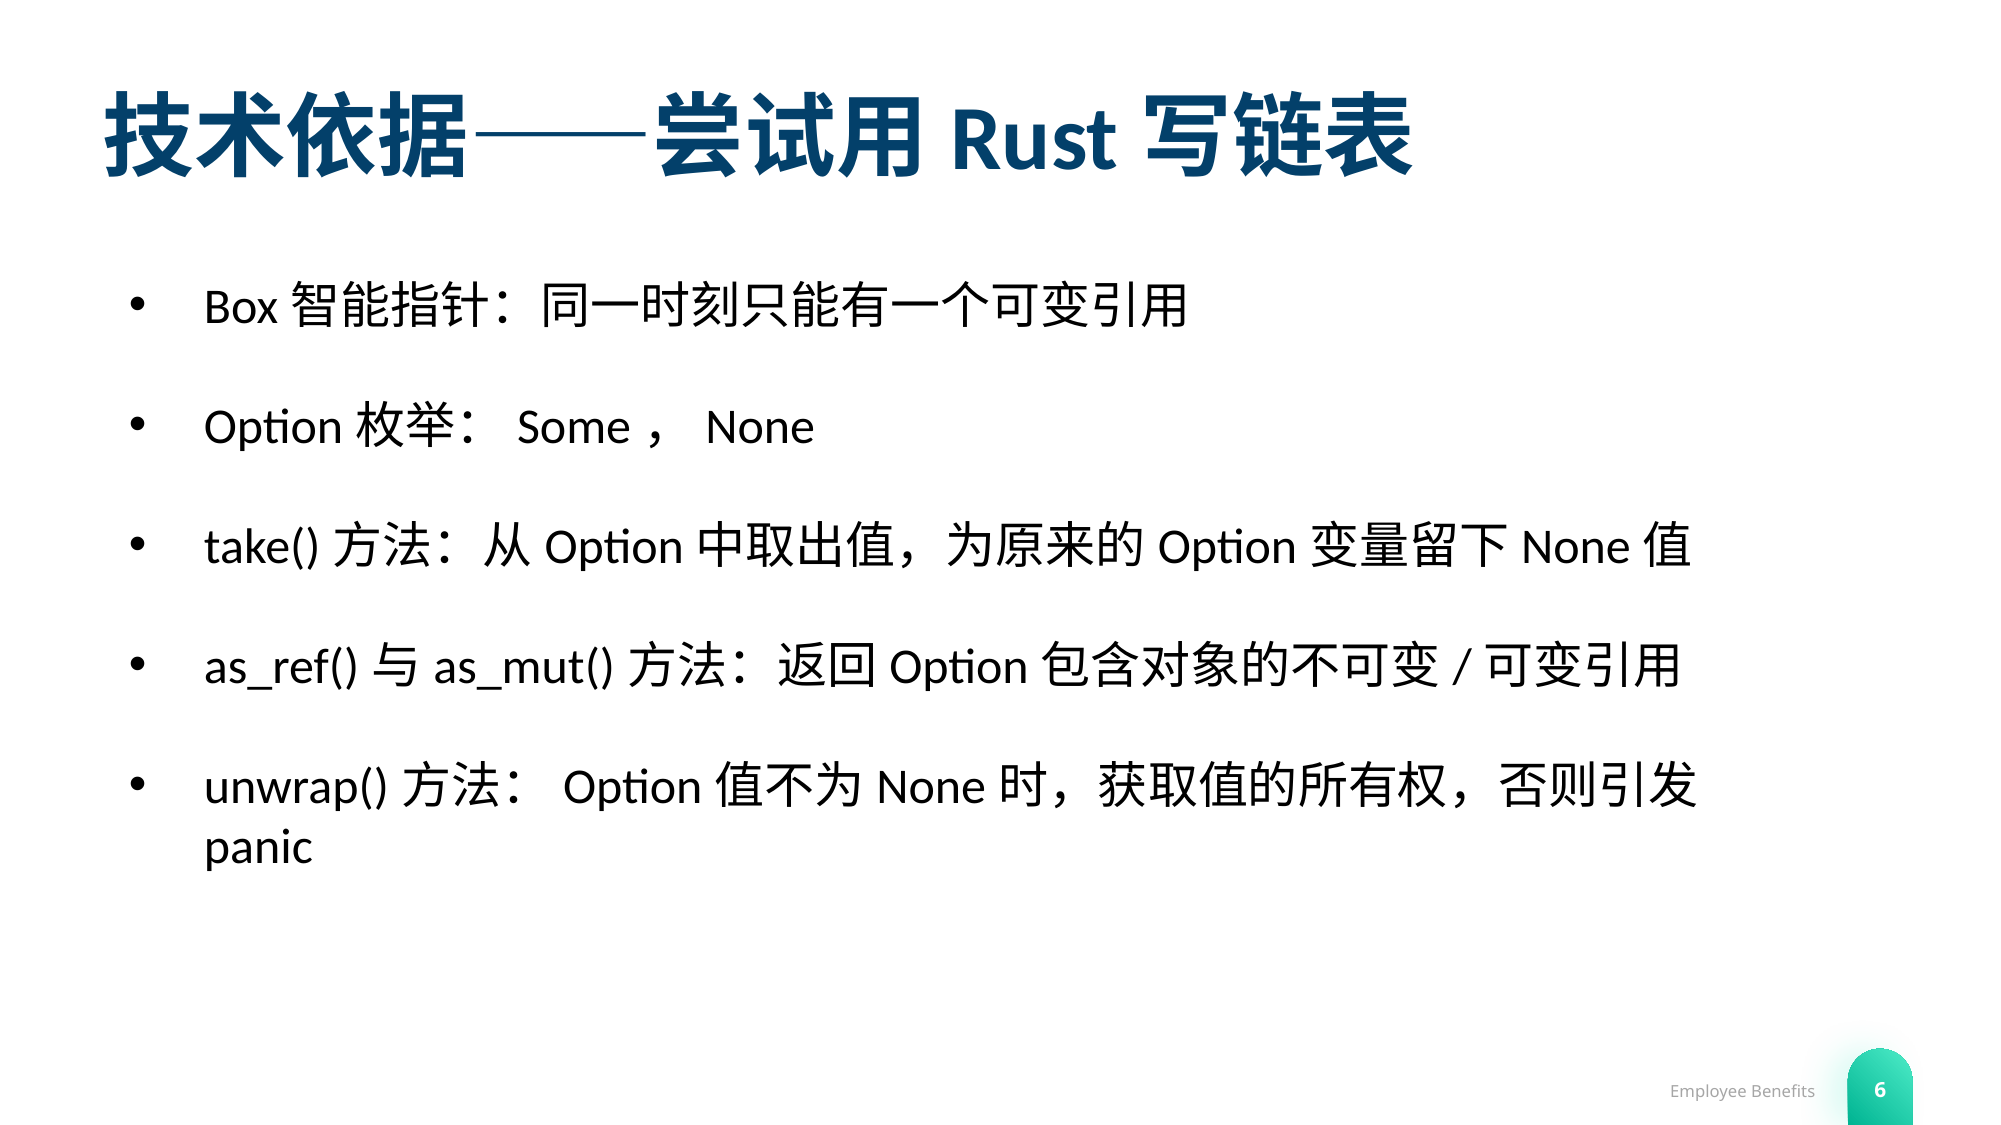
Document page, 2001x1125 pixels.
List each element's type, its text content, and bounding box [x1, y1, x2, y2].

text_box Box智能指针：同一时刻只能有一个可变引用 Option枚举：Some，None take()方法：从Option中取出值，为原来的Option变量留下None值 as_ref()与as_mut()方法：返回Option包含对象的不可变/可变引用 unwrap()方法：Option值不为None时，获取值的所有权，否则引发panic [114, 265, 1763, 941]
title 技术依据——尝试用Rust写链表 [87, 66, 1913, 213]
